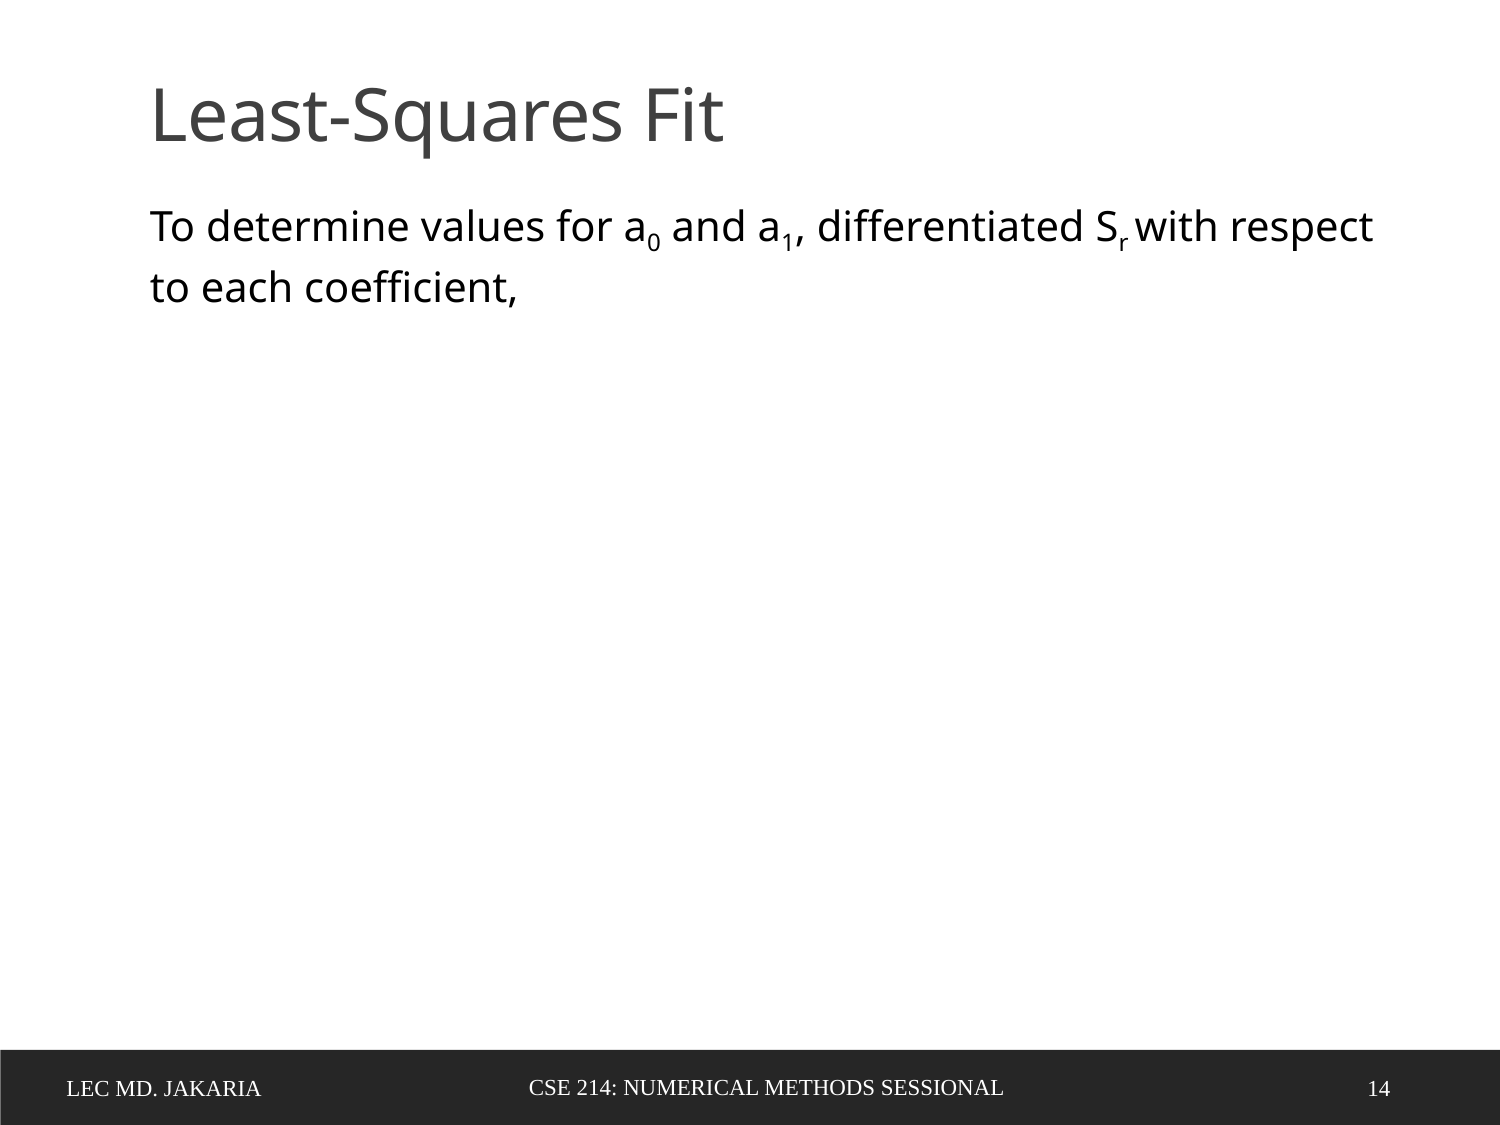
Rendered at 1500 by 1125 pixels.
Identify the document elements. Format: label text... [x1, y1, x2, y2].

slide_number 14 [1352, 1057, 1449, 1118]
text_box Least-Squares Fit [135, 71, 1373, 187]
footer Lec MD. Jakaria [51, 1057, 535, 1118]
text_box CSE 214: Numerical Methods Sessional [497, 1056, 1037, 1117]
